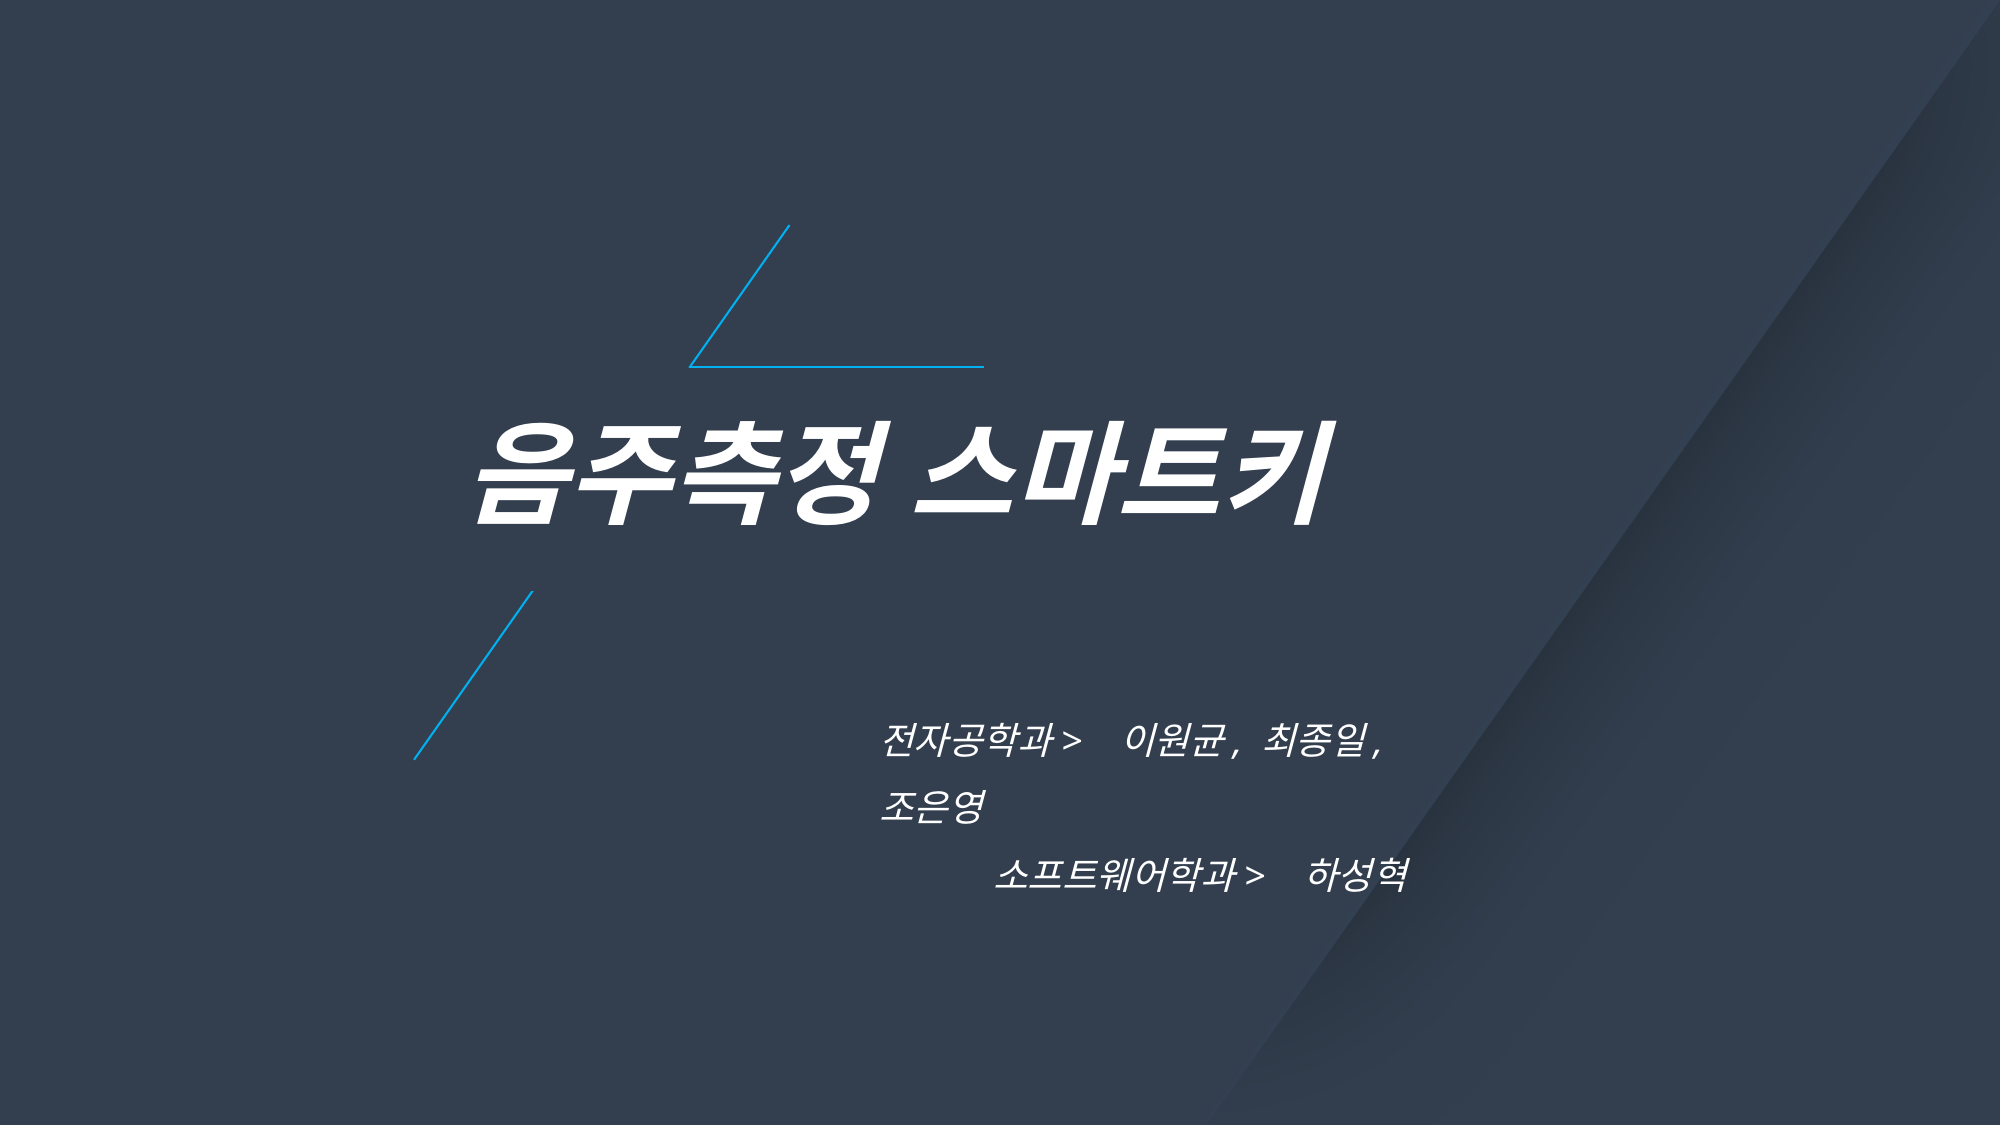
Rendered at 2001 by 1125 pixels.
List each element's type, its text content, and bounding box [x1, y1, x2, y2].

text_box 음주측정 스마트키 [790, 367, 1422, 591]
text_box [0, 0, 2000, 1125]
text_box 전자공학과> 이원균, 최종일, 조은영 소프트웨어학과> 하성혁 [864, 686, 1478, 905]
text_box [413, 225, 790, 760]
